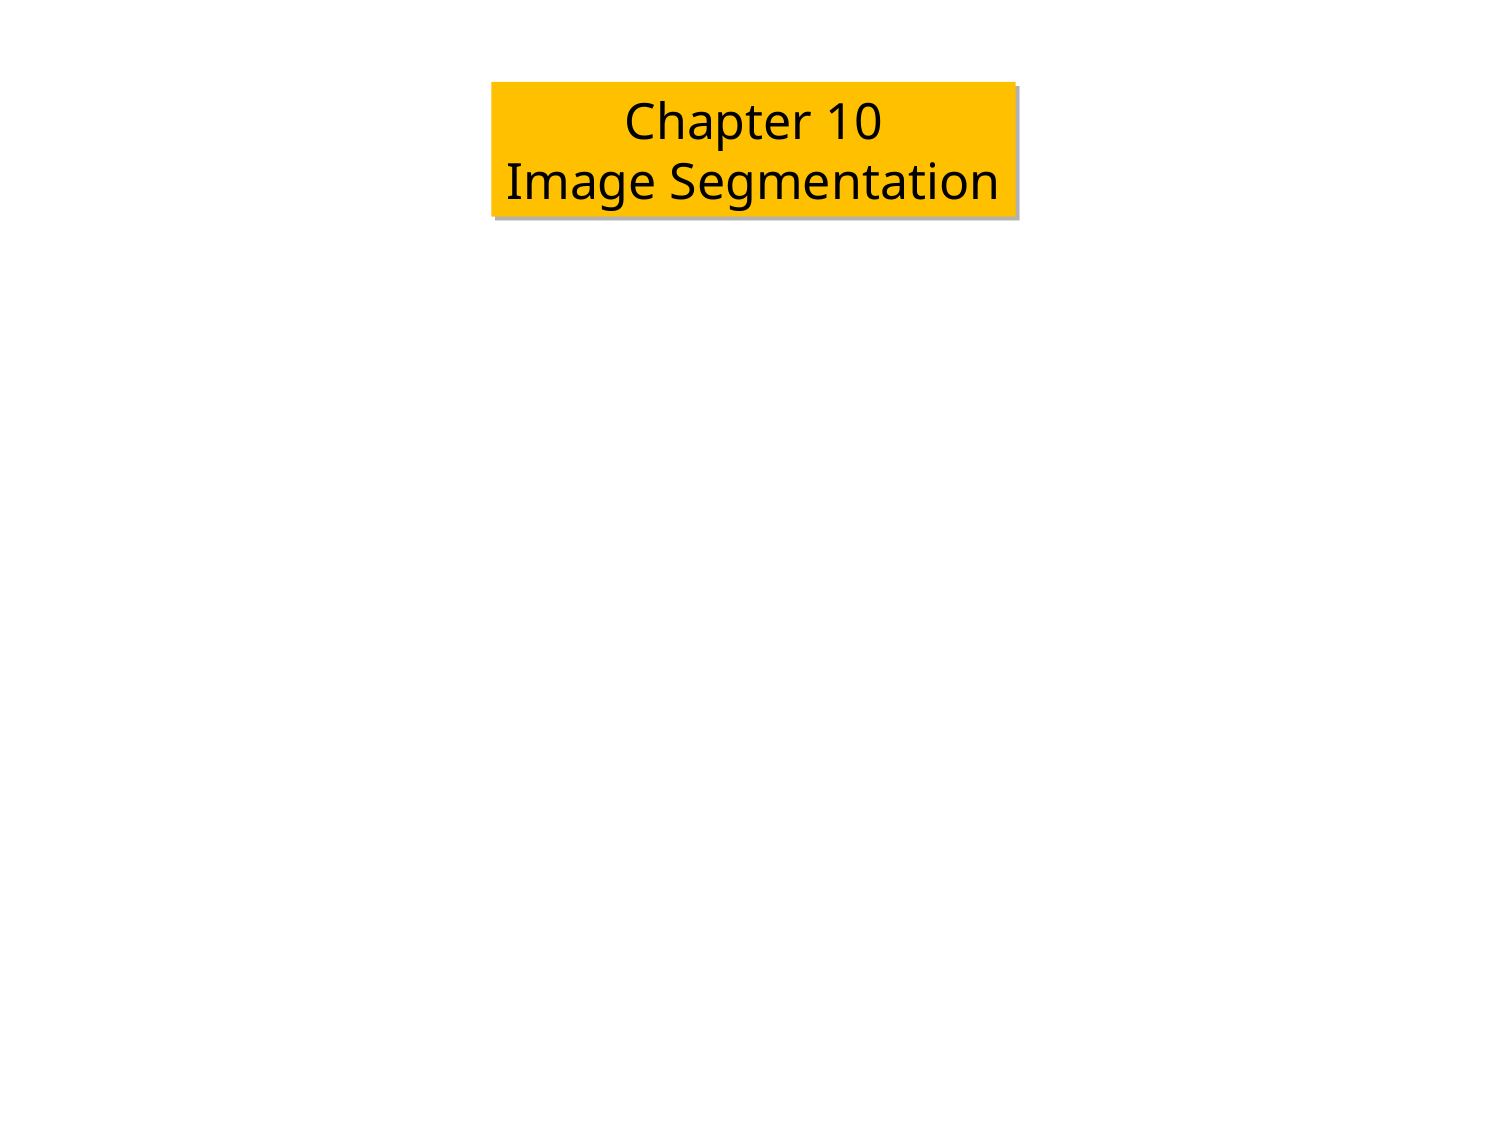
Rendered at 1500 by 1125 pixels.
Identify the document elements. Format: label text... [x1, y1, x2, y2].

text_box Chapter 10 Image Segmentation [491, 81, 1016, 217]
